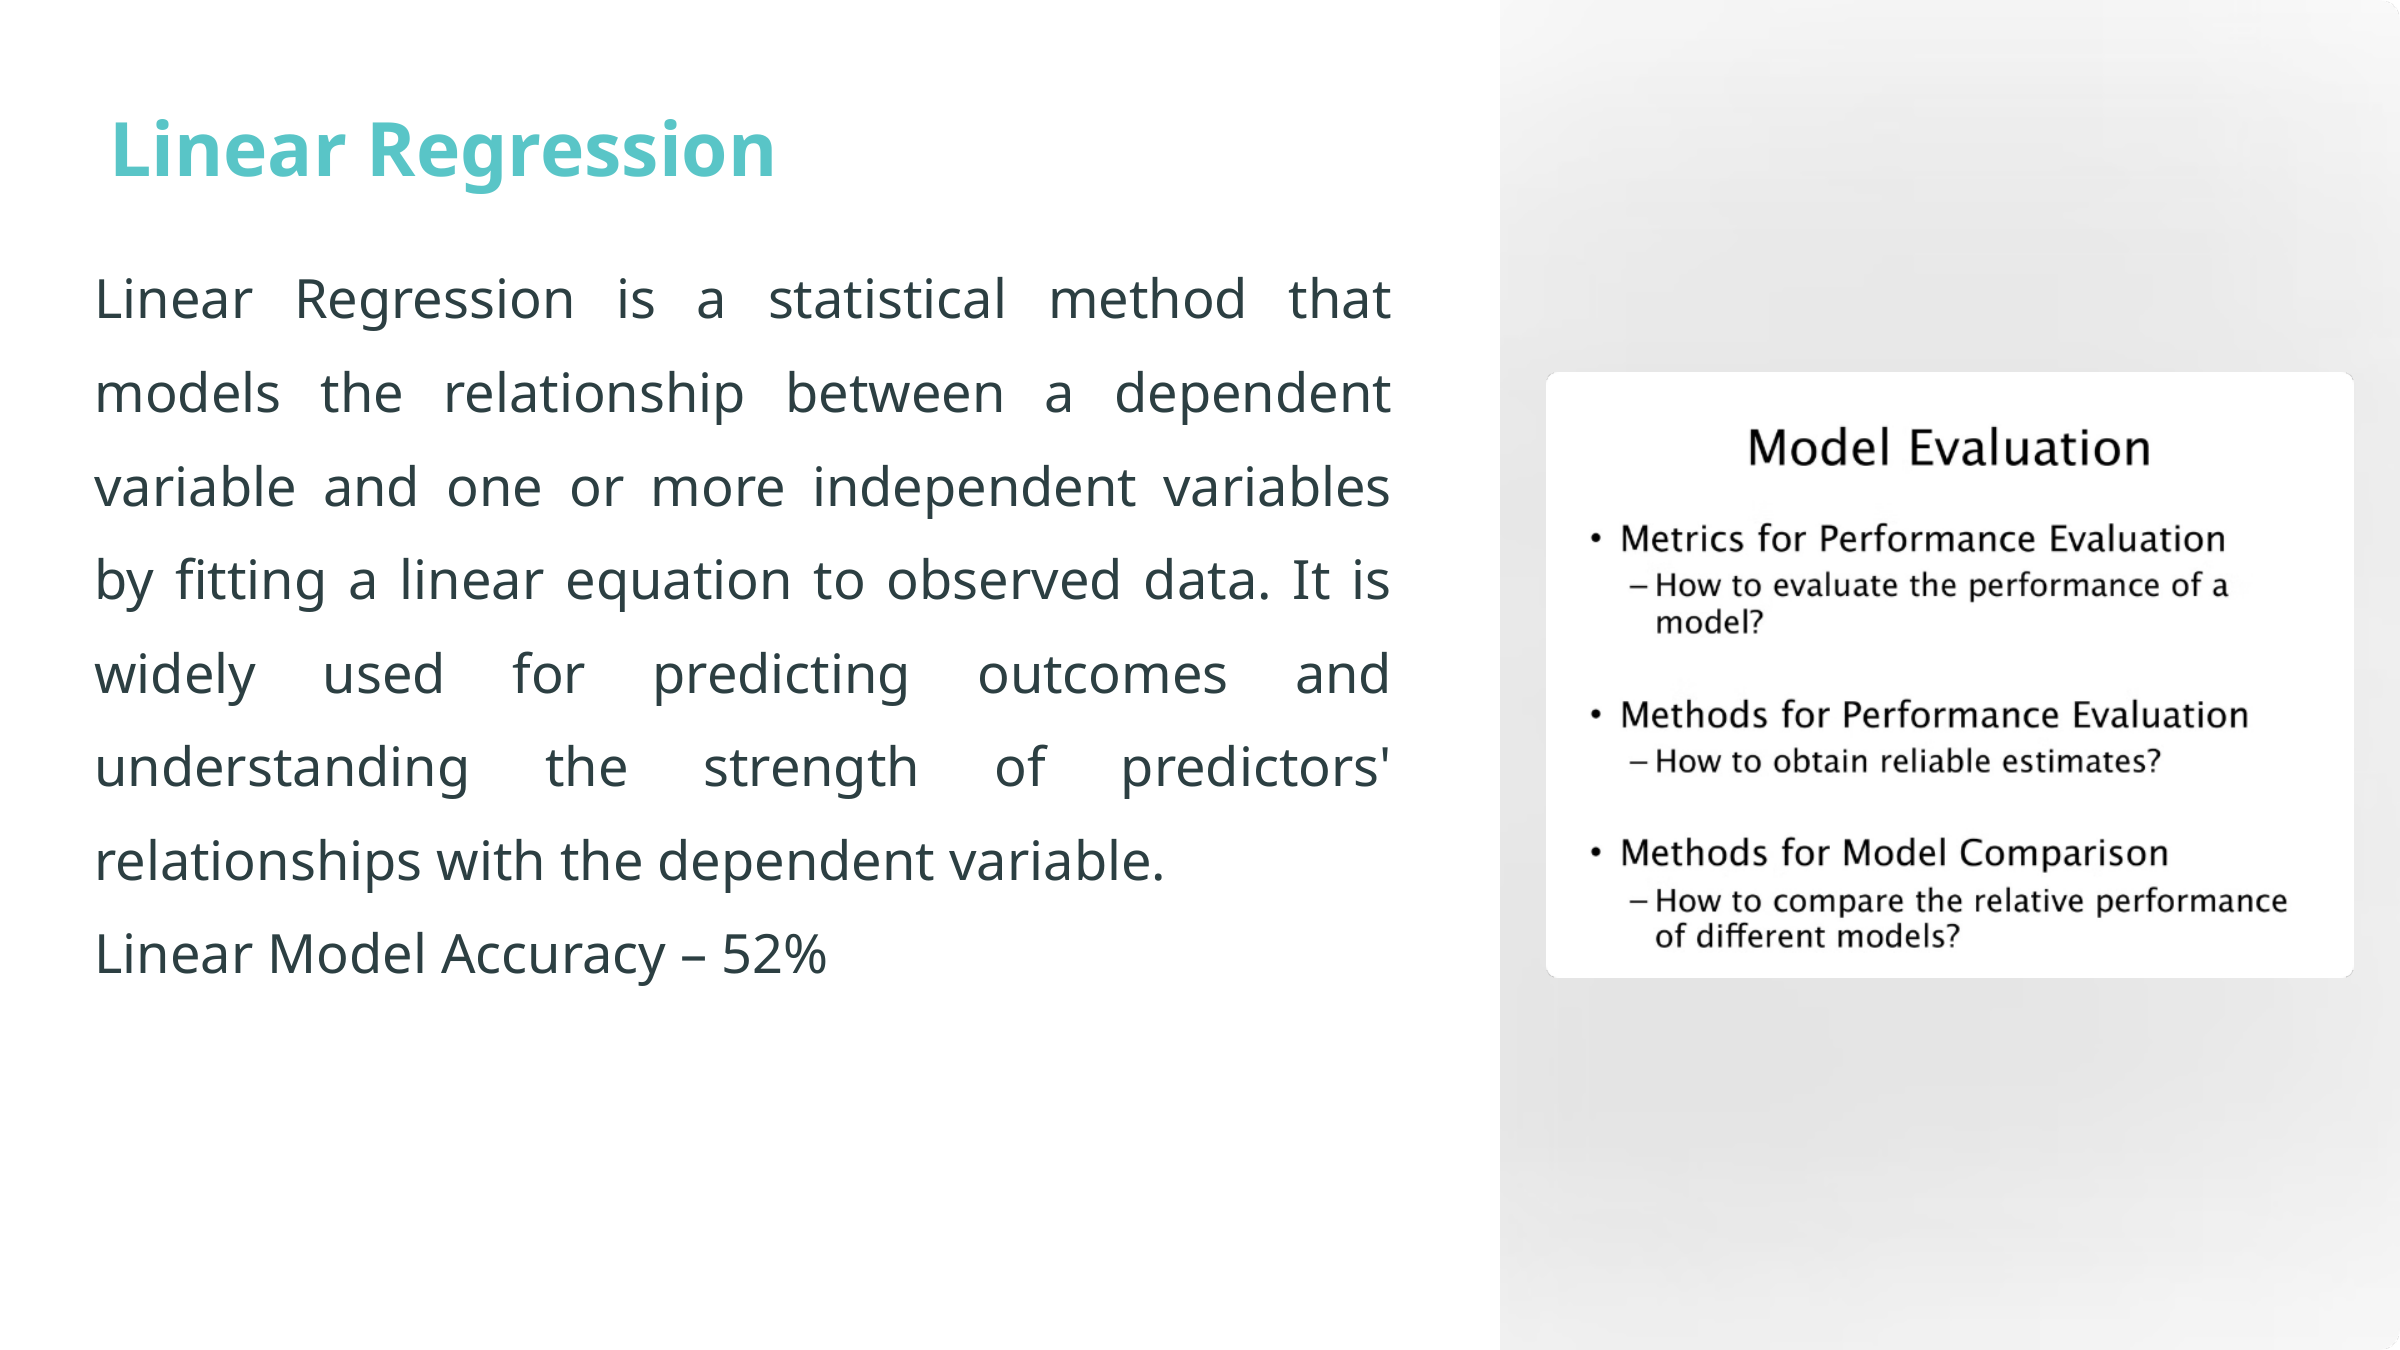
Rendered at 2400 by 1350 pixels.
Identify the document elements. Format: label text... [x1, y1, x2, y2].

picture [1499, 0, 2400, 1350]
text_box Linear Regression is a statistical method that models the relationship between a dependent variable and one or more independent variables by fitting a linear equation to observed data. It is widely used for predicting outcomes and understanding the strength of predictors' relationships with the dependent variable. Linear Model Accuracy – 52% [94, 236, 1394, 1078]
text_box Linear Regression [94, 94, 1181, 230]
